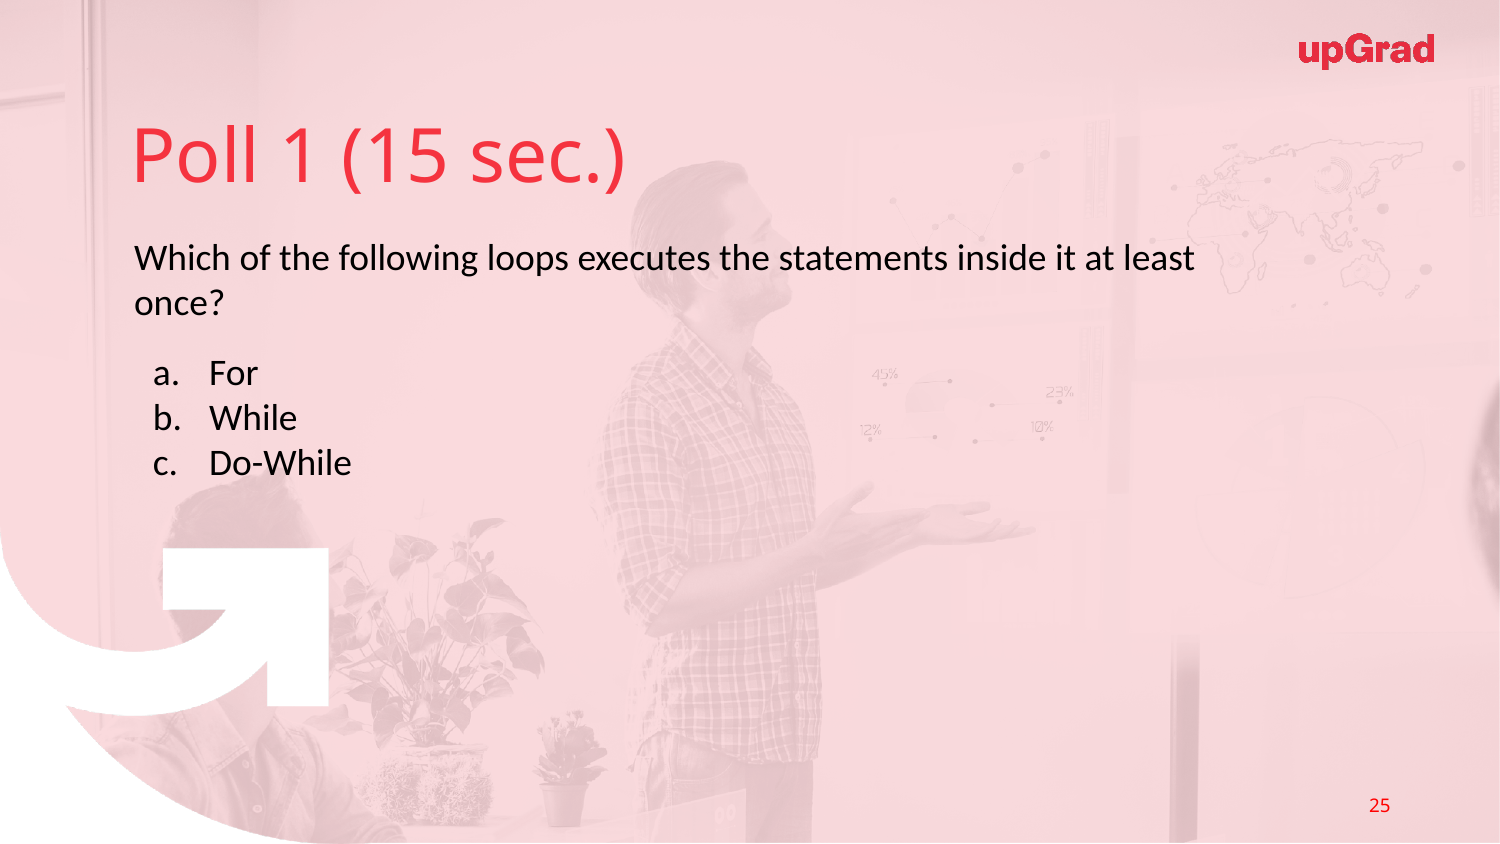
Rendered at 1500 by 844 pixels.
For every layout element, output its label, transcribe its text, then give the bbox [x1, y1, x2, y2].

text_box [0, 0, 1500, 844]
text_box Poll 1 (15 sec.) [119, 49, 1021, 225]
text_box Which of the following loops executes the statements inside it at least once? For While Do-While [119, 225, 1276, 712]
picture [1299, 33, 1434, 70]
text_box 25 [1068, 782, 1406, 828]
